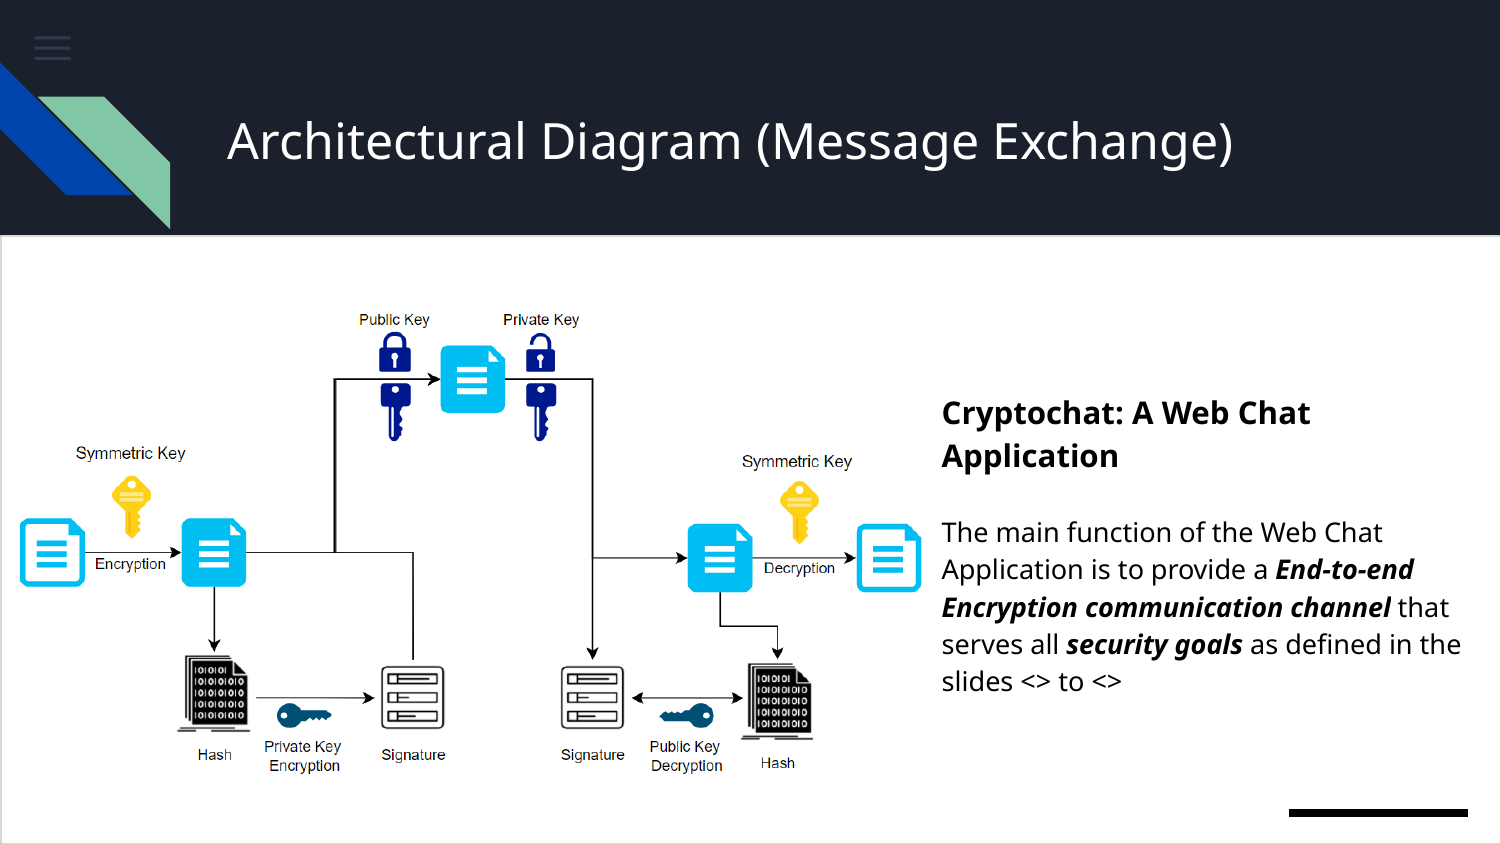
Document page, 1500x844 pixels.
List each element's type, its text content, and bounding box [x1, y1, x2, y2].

picture [20, 301, 923, 779]
title Architectural Diagram (Message Exchange) [212, 64, 1470, 215]
text_box [1, 235, 1500, 844]
picture [26, 525, 79, 581]
list Cryptochat: A Web Chat Application The main function of the Web Chat Application is to provide a End-to-end Encryption communication channel that serves all security goals as defined in the slides <> to <> [926, 372, 1500, 674]
text_box [1288, 808, 1469, 818]
